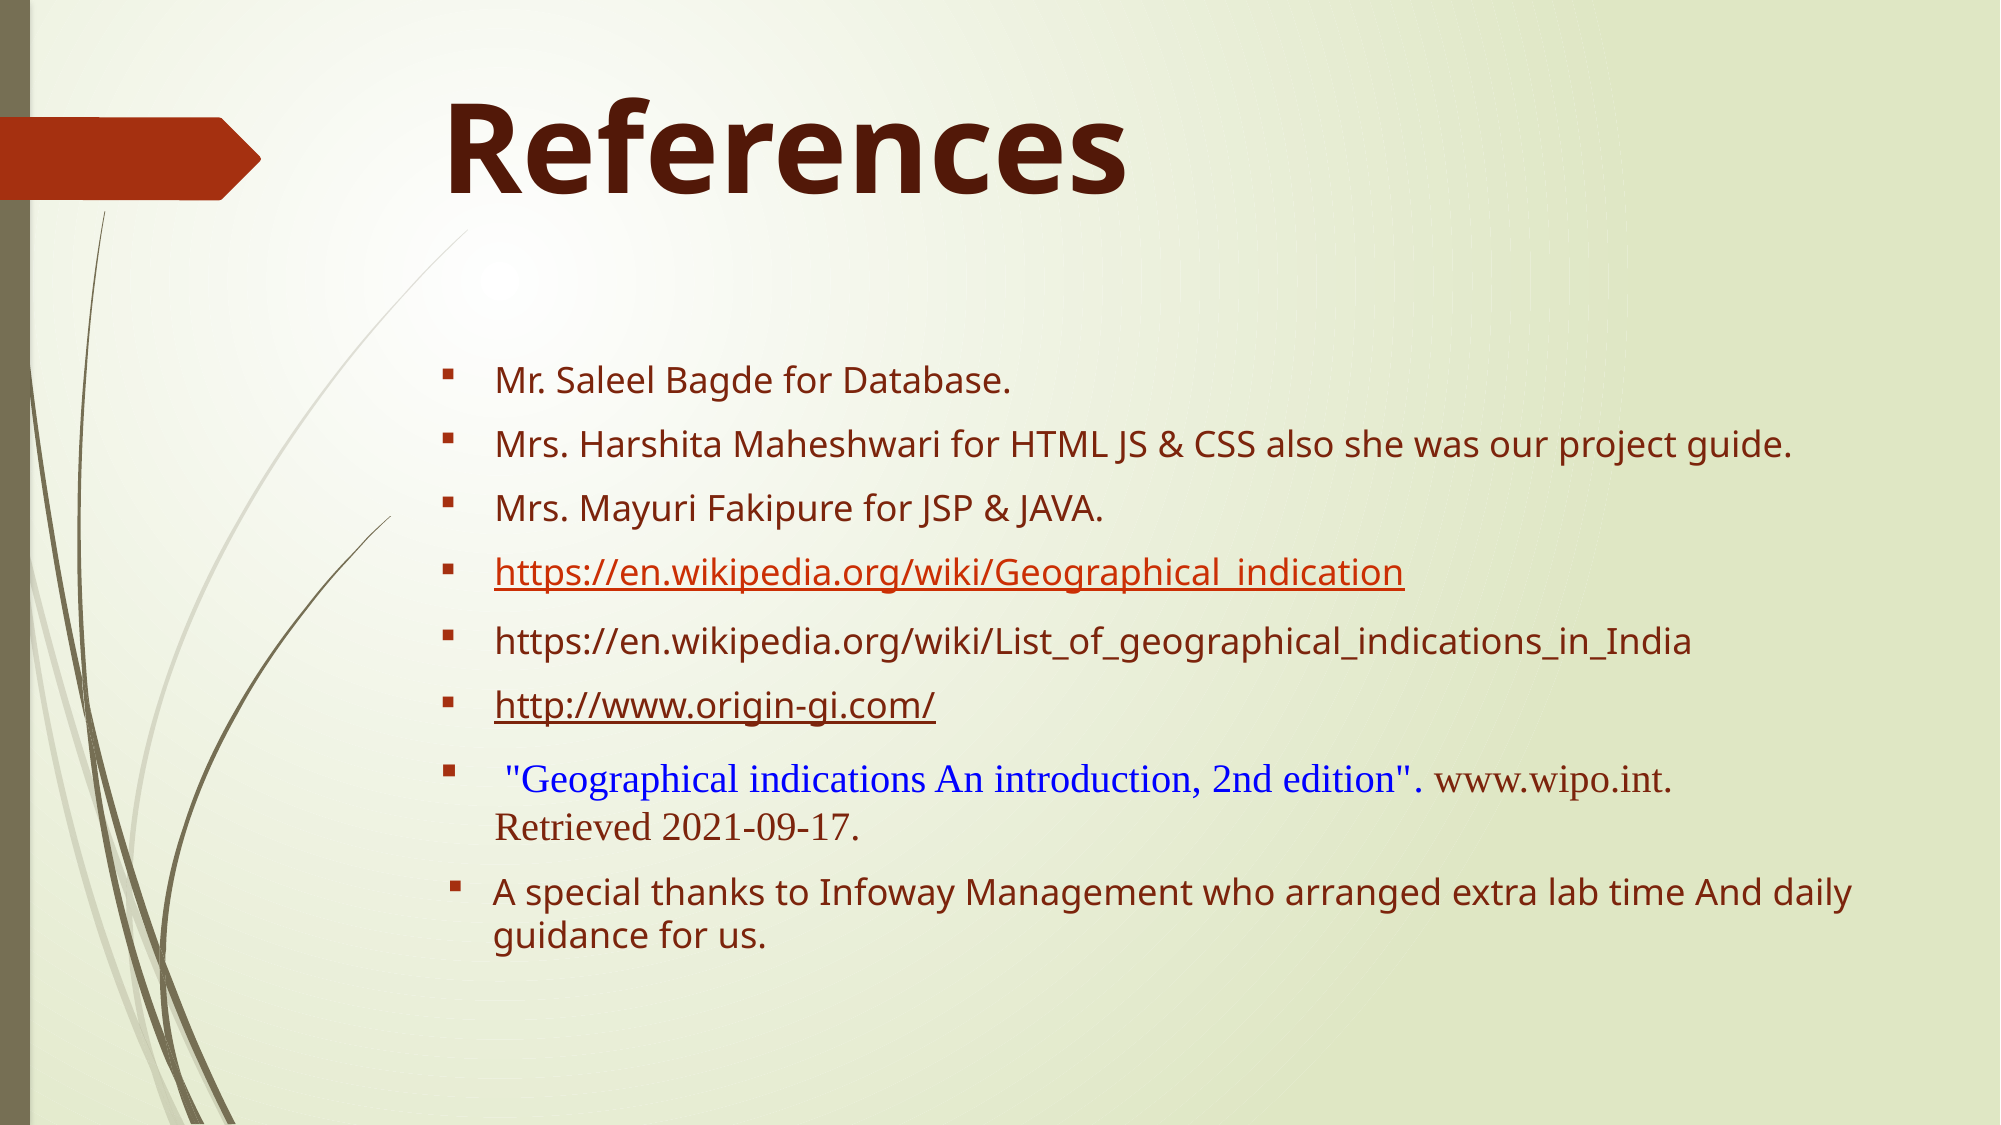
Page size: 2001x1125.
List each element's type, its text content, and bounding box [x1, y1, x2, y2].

list Mr. Saleel Bagde for Database. Mrs. Harshita Maheshwari for HTML JS & CSS also she was our project guide. Mrs. Mayuri Fakipure for JSP & JAVA. https://en.wikipedia.org/wiki/Geographical_indication https://en.wikipedia.org/wiki/List_of_geographical_indications_in_India http://www.origin-gi.com/ "Geographical indications An introduction, 2nd edition". www.wipo.int. Retrieved 2021-09-17. A special thanks to Infoway Management who arranged extra lab time And daily guidance for us. [424, 350, 1888, 970]
title References [425, 61, 1888, 272]
